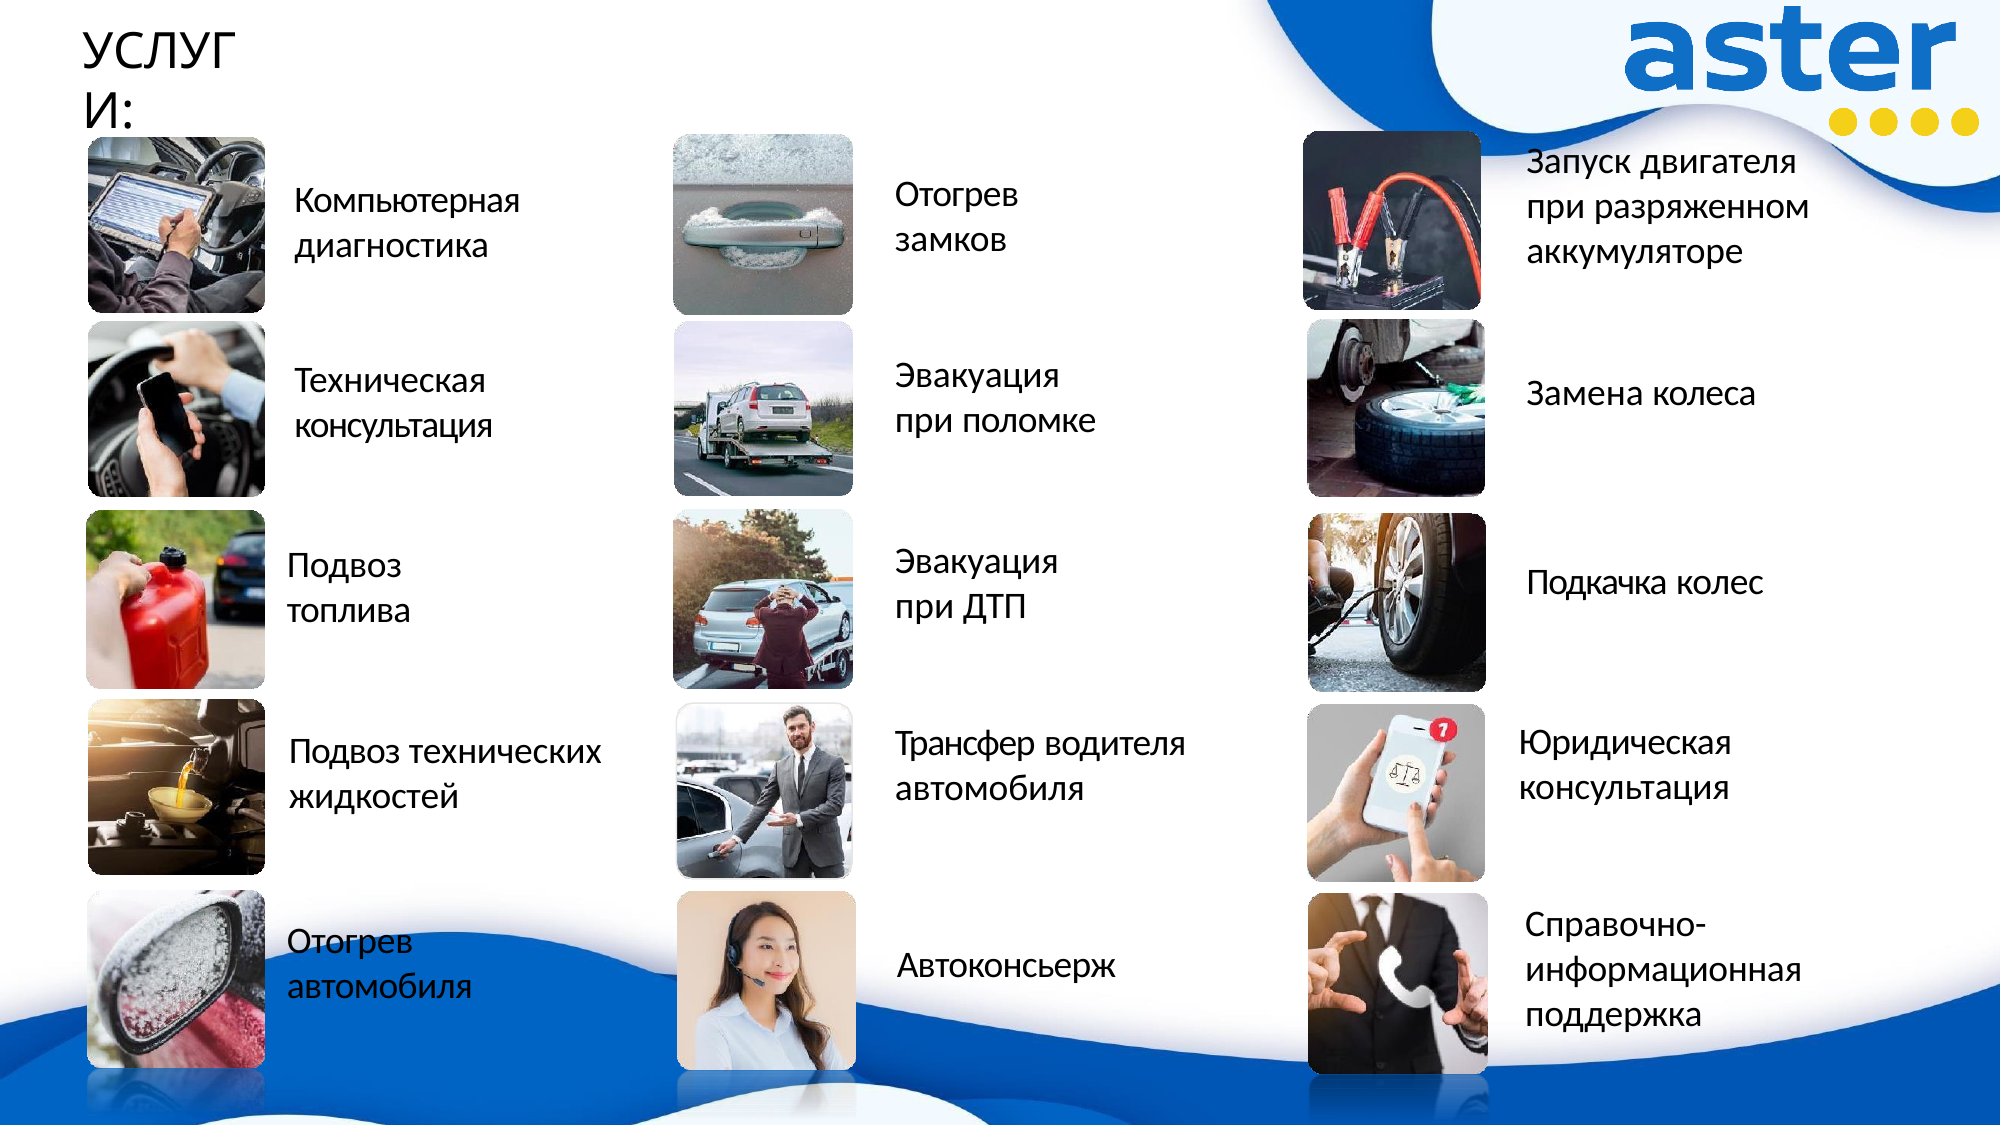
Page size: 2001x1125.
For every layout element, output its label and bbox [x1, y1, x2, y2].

picture [0, 0, 2000, 1125]
text_box [84, 6, 1980, 1125]
